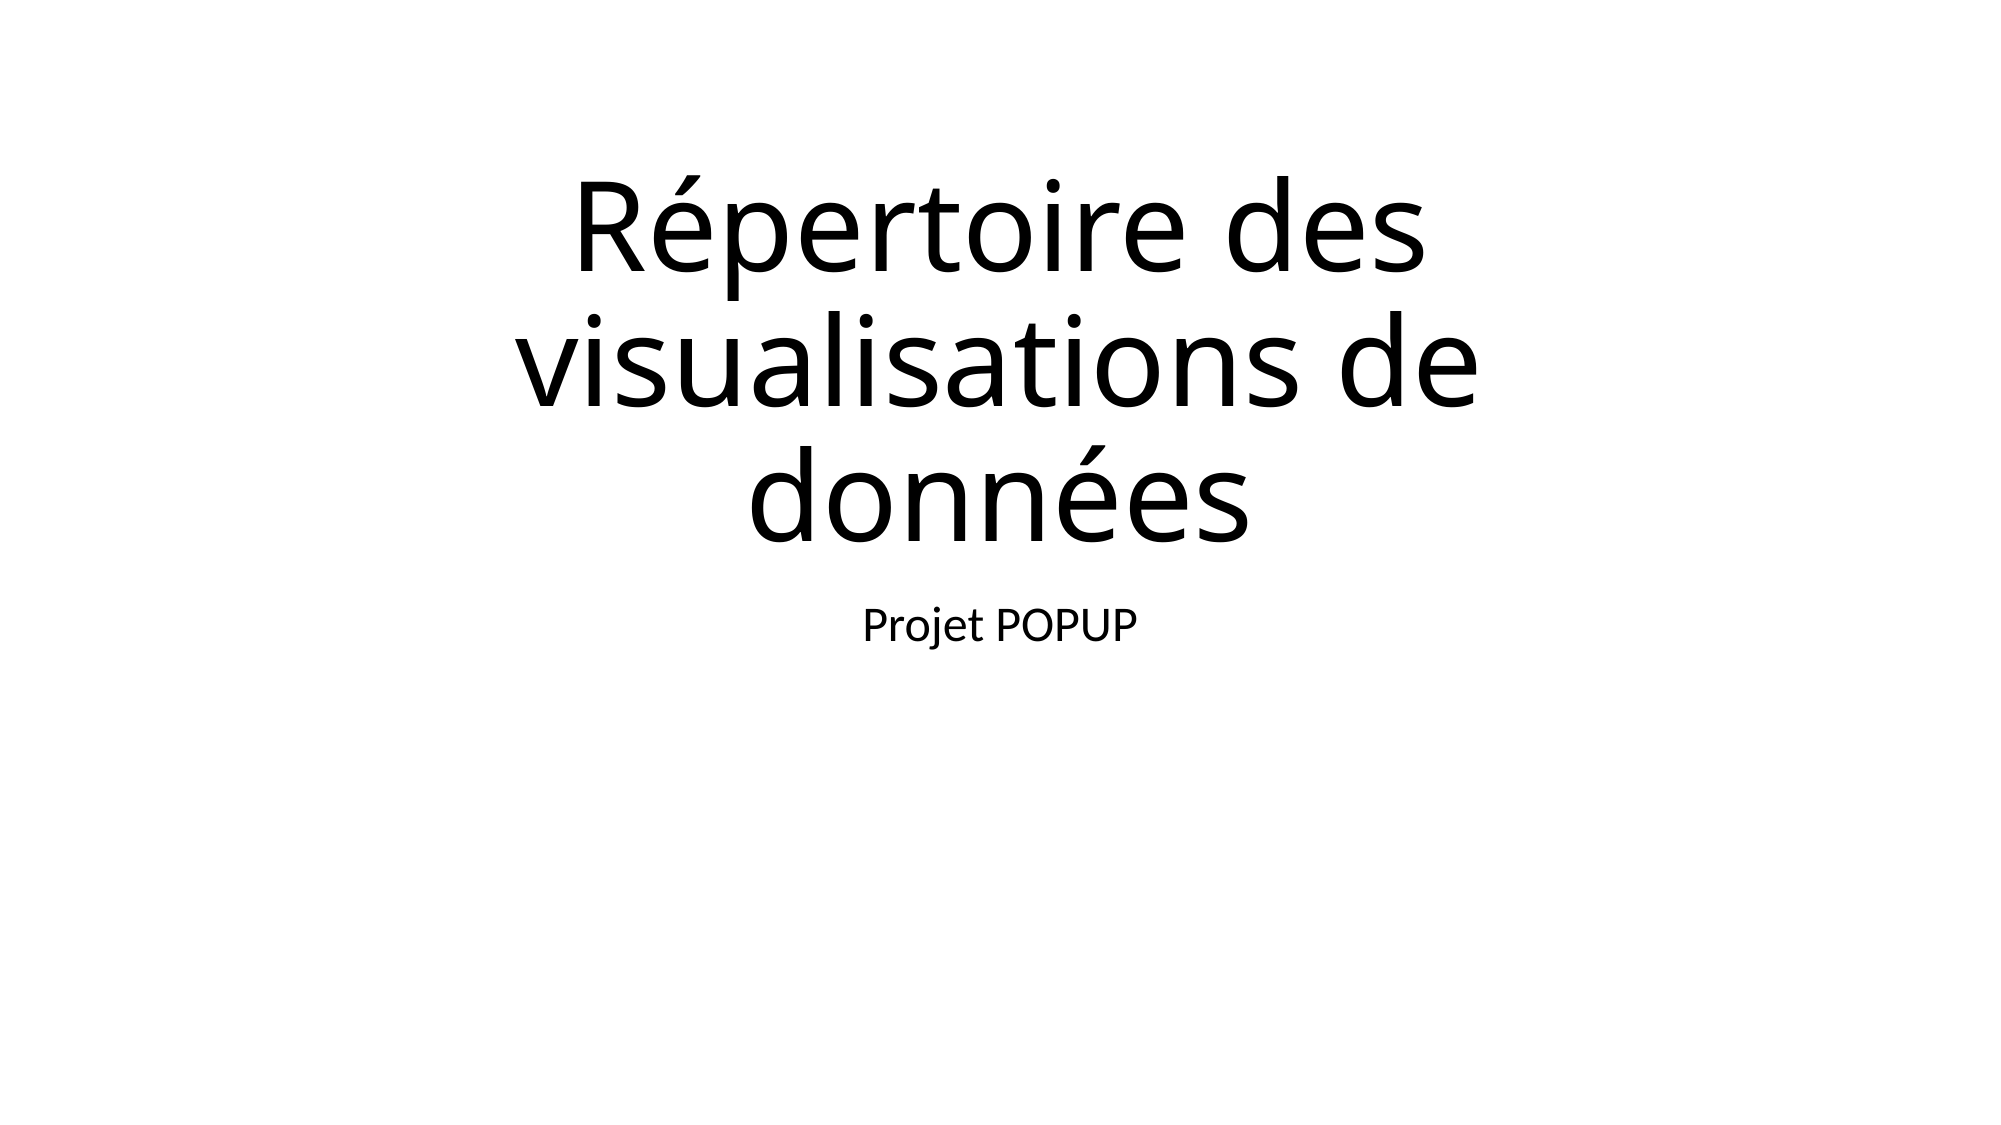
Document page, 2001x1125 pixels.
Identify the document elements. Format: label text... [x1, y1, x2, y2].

title Répertoire des visualisations de données [249, 184, 1750, 576]
subtitle Projet POPUP [249, 590, 1750, 863]
